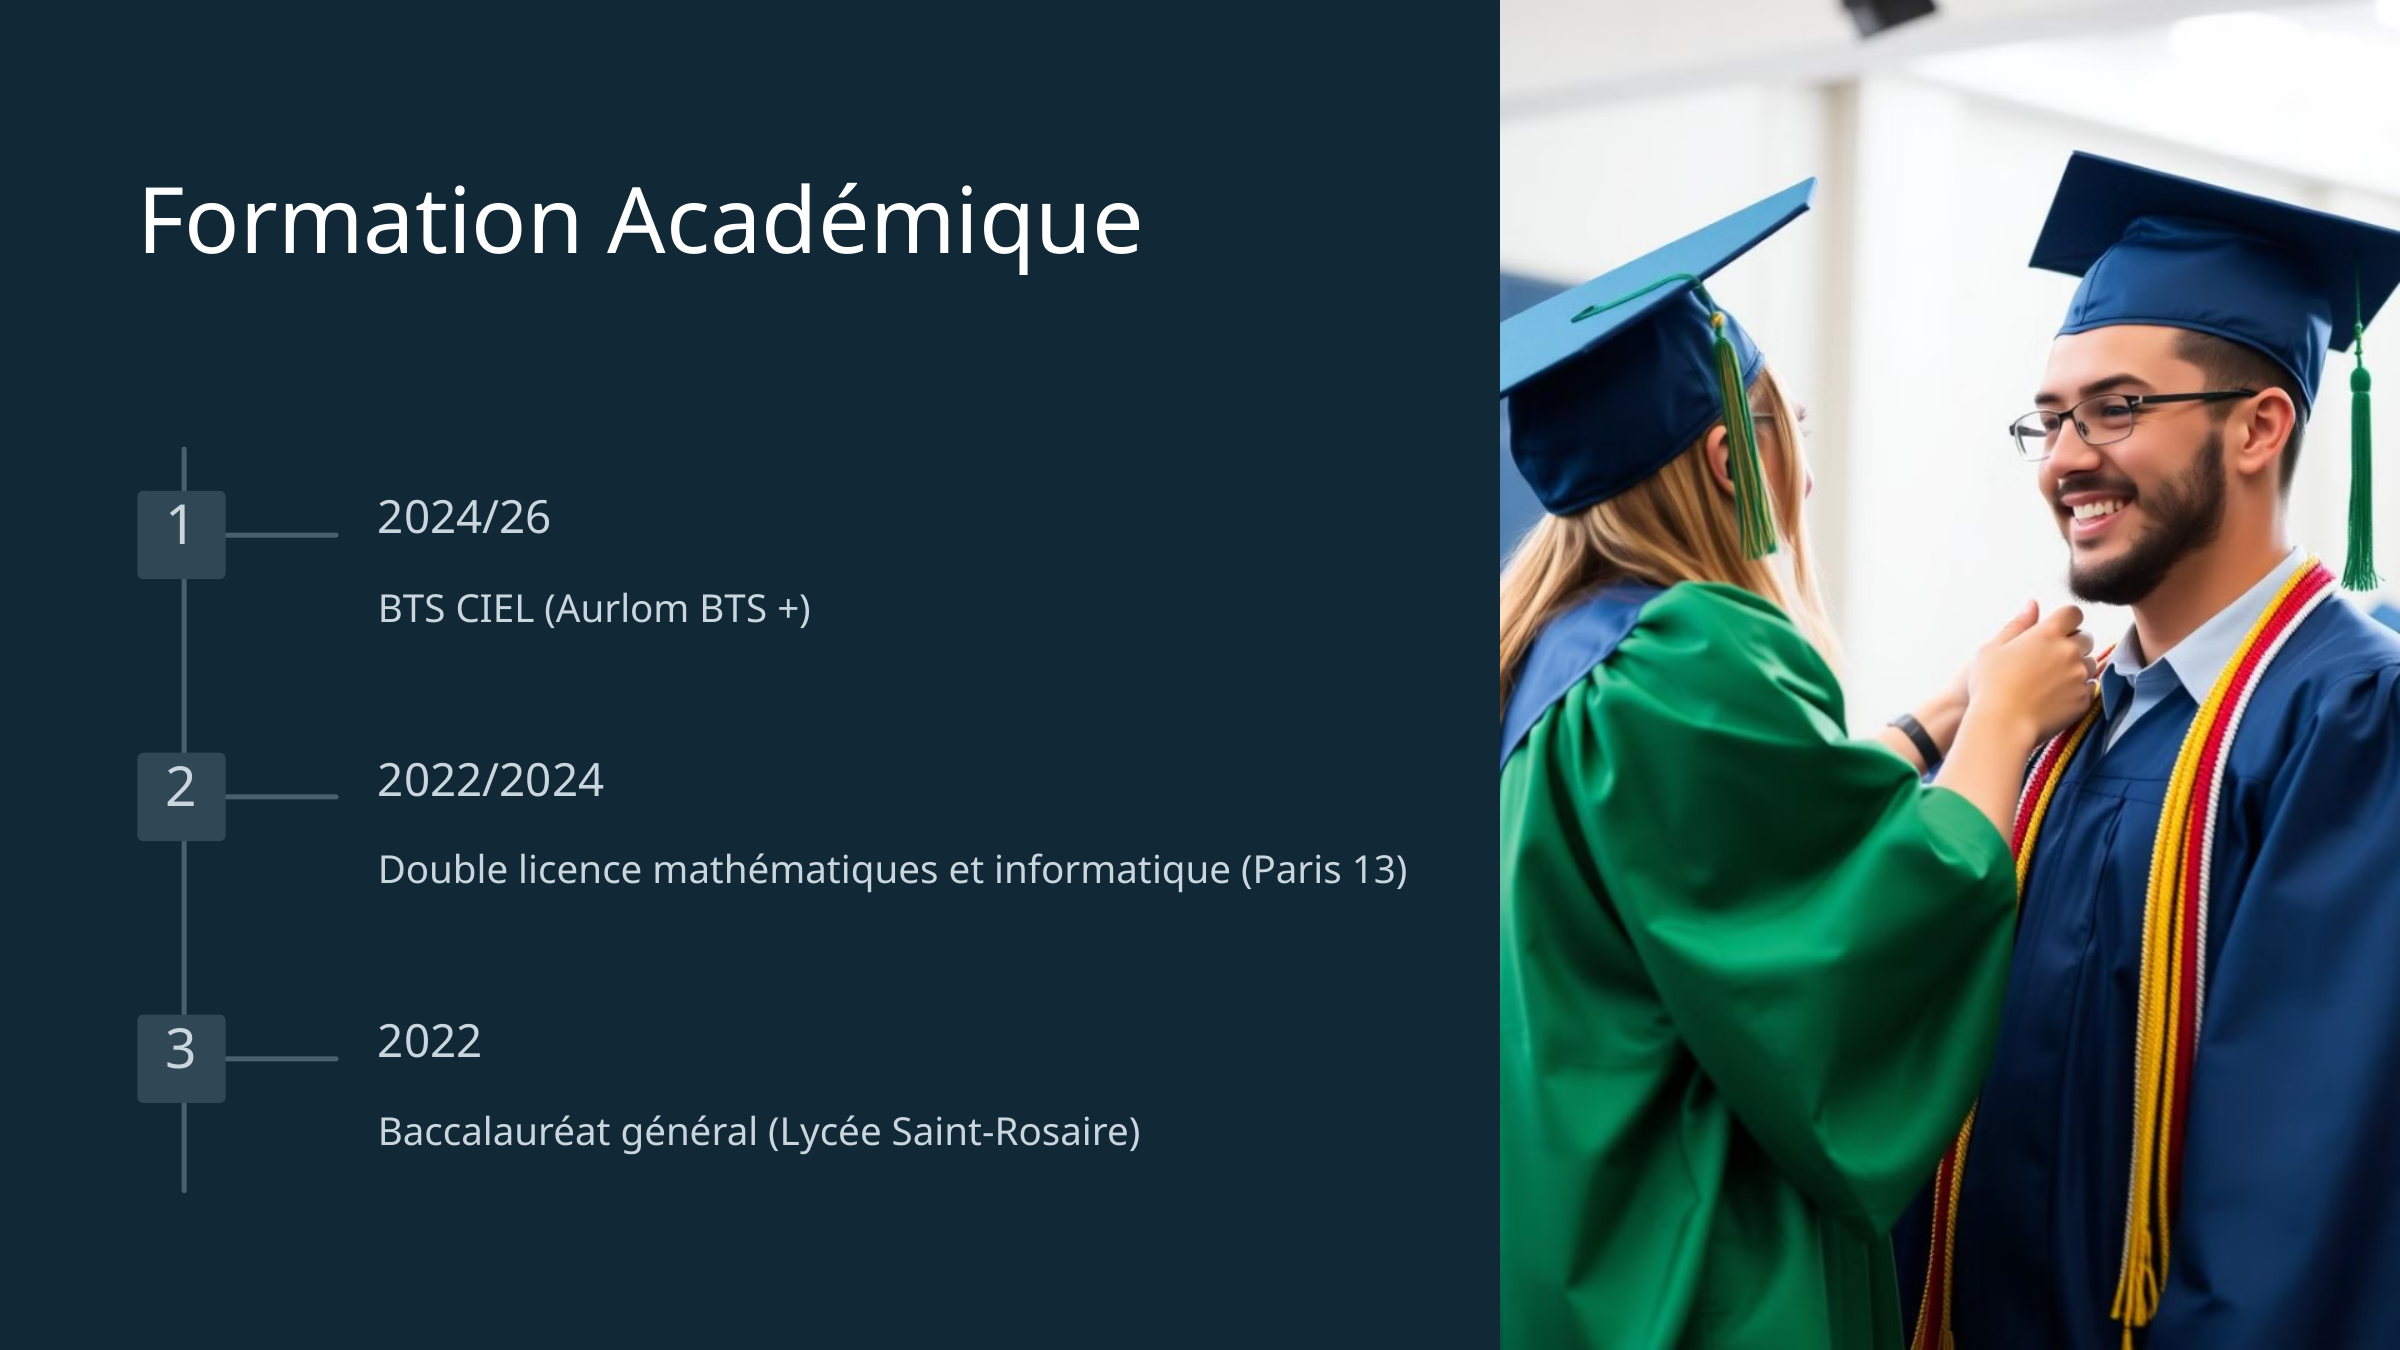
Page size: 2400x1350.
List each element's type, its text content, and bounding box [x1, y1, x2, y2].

text_box Double licence mathématiques et informatique (Paris 13) [377, 829, 1363, 892]
text_box [137, 752, 226, 842]
text_box 2022/2024 [377, 747, 840, 806]
text_box 2 [153, 762, 210, 832]
text_box BTS CIEL (Aurlom BTS +) [377, 567, 1363, 630]
text_box [181, 842, 187, 1014]
text_box Baccalauréat général (Lycée Saint-Rosaire) [377, 1090, 1363, 1154]
text_box [226, 794, 339, 800]
text_box [226, 1056, 339, 1062]
text_box [181, 580, 187, 752]
text_box [181, 1103, 187, 1194]
picture [1499, 0, 2400, 1350]
text_box [137, 1014, 226, 1103]
text_box 2024/26 [377, 485, 840, 544]
text_box [137, 490, 226, 580]
text_box 2022 [377, 1009, 840, 1068]
text_box 1 [153, 500, 210, 570]
text_box Formation Académique [137, 156, 1363, 388]
text_box [226, 532, 339, 538]
text_box 3 [153, 1024, 210, 1094]
text_box [181, 446, 187, 490]
